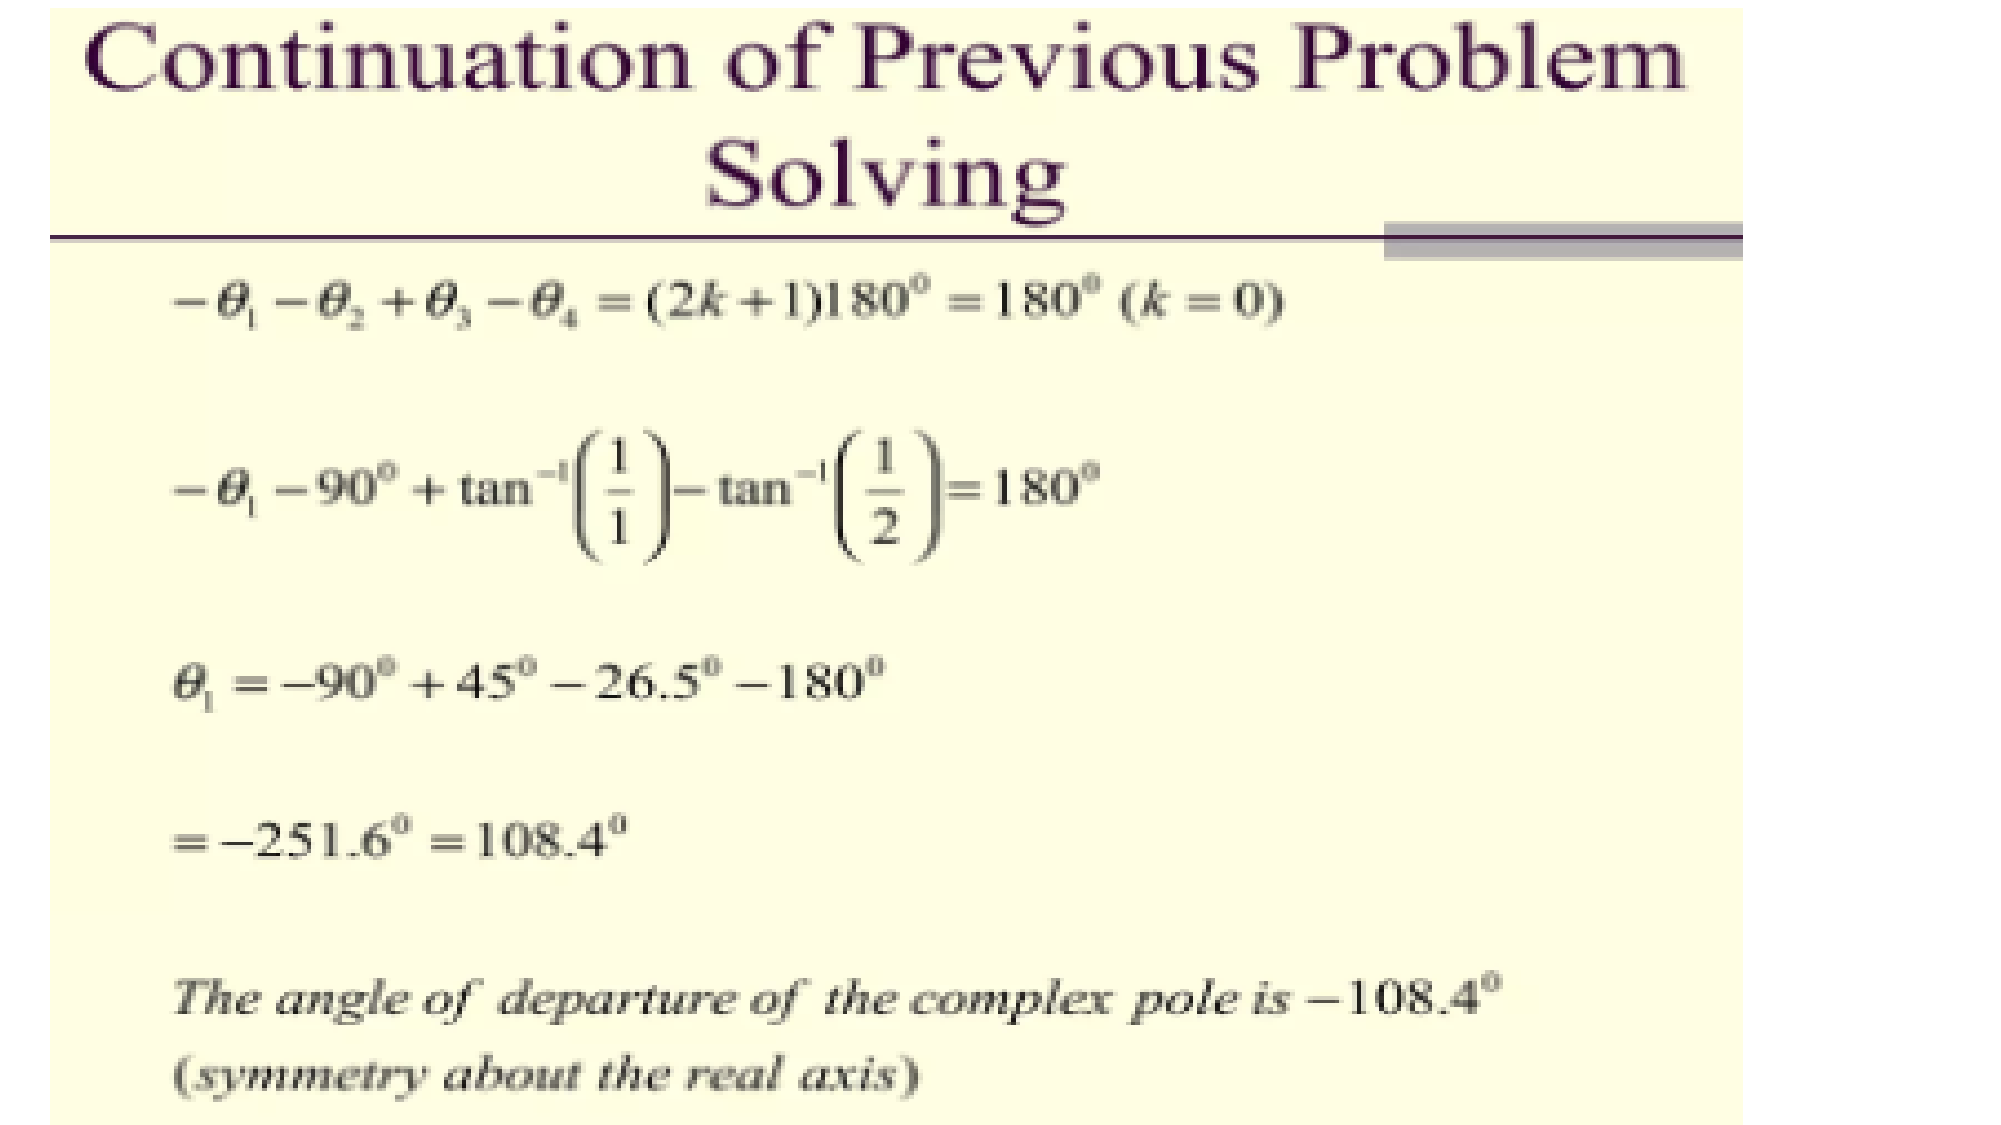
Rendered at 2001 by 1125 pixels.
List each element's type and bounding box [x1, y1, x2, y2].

picture [49, 8, 1743, 1125]
